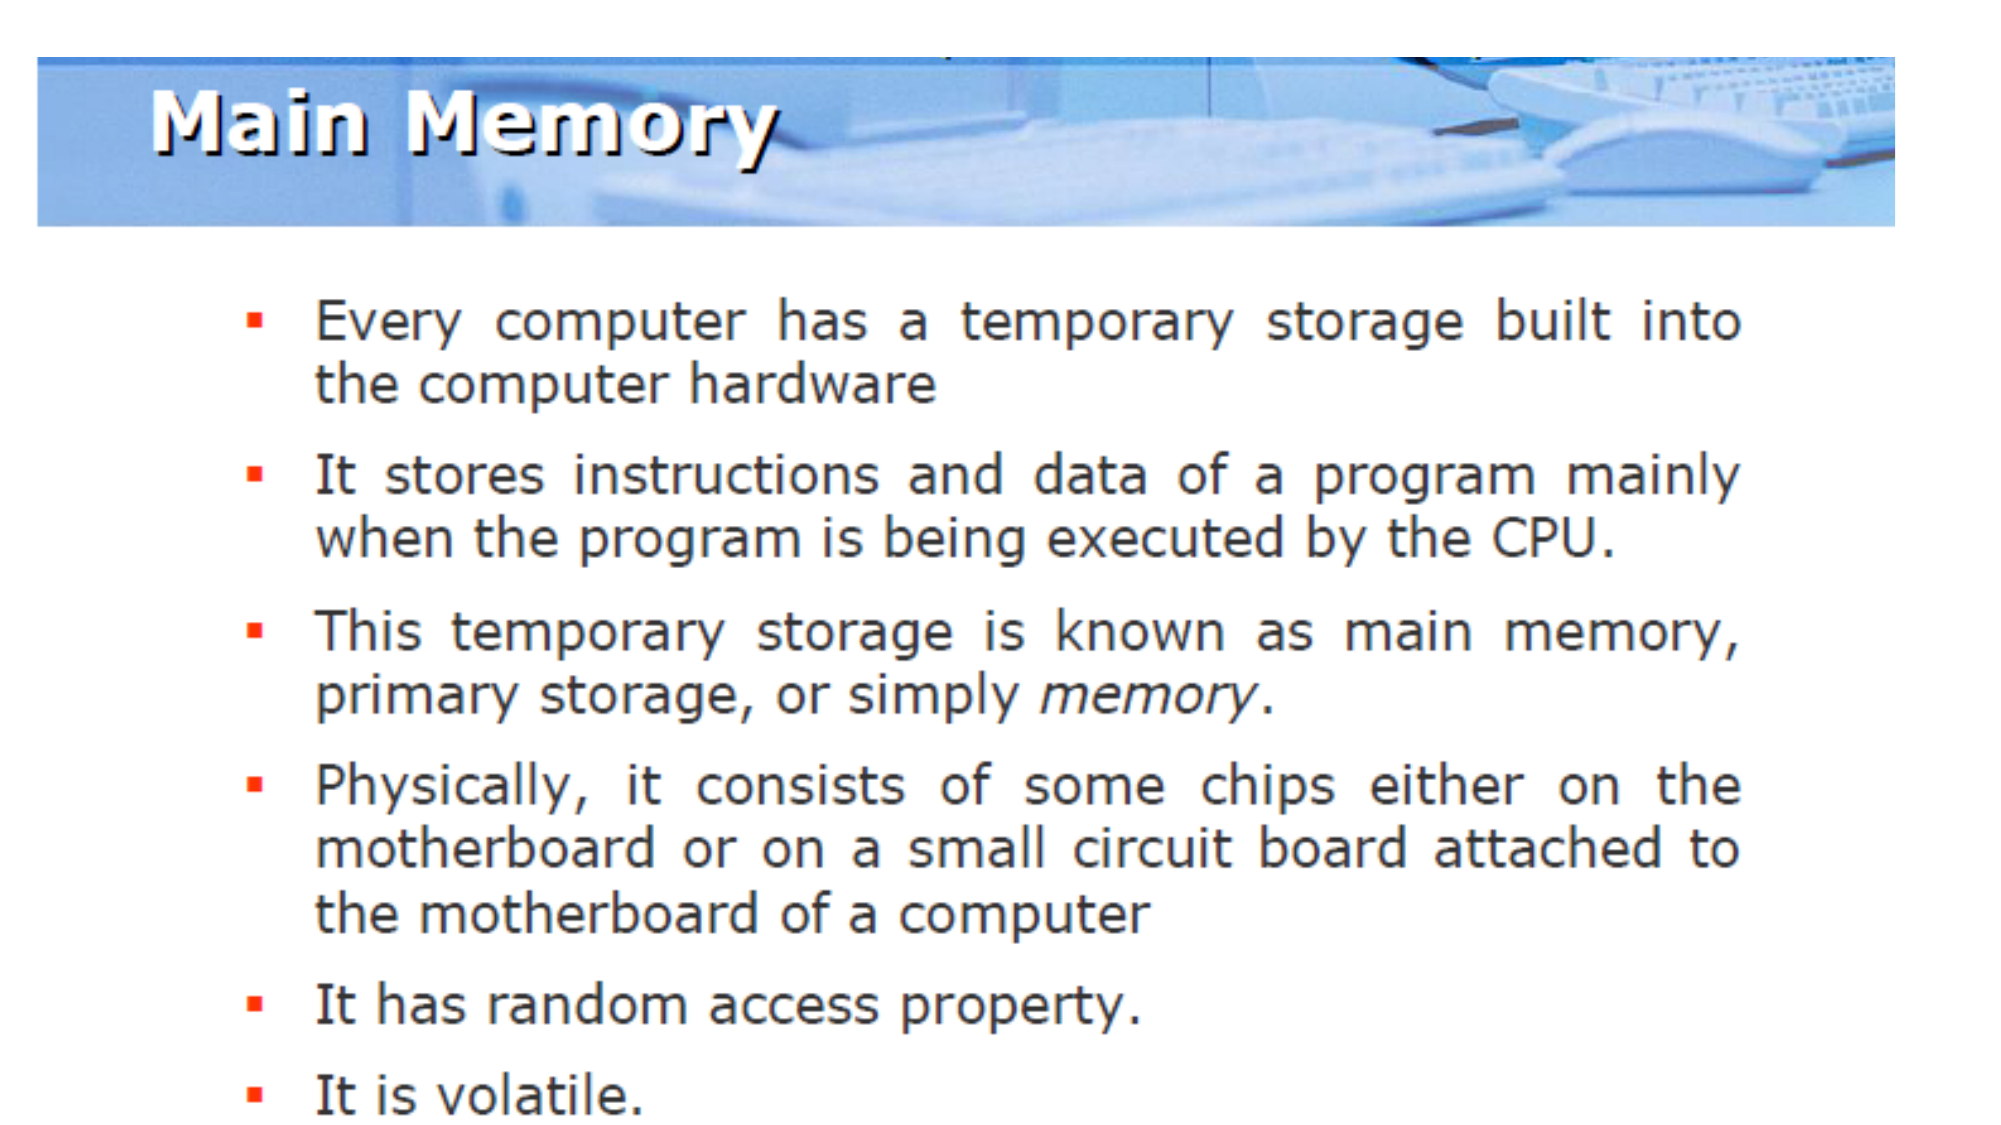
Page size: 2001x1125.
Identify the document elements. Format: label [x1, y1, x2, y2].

list [0, 57, 1895, 1125]
